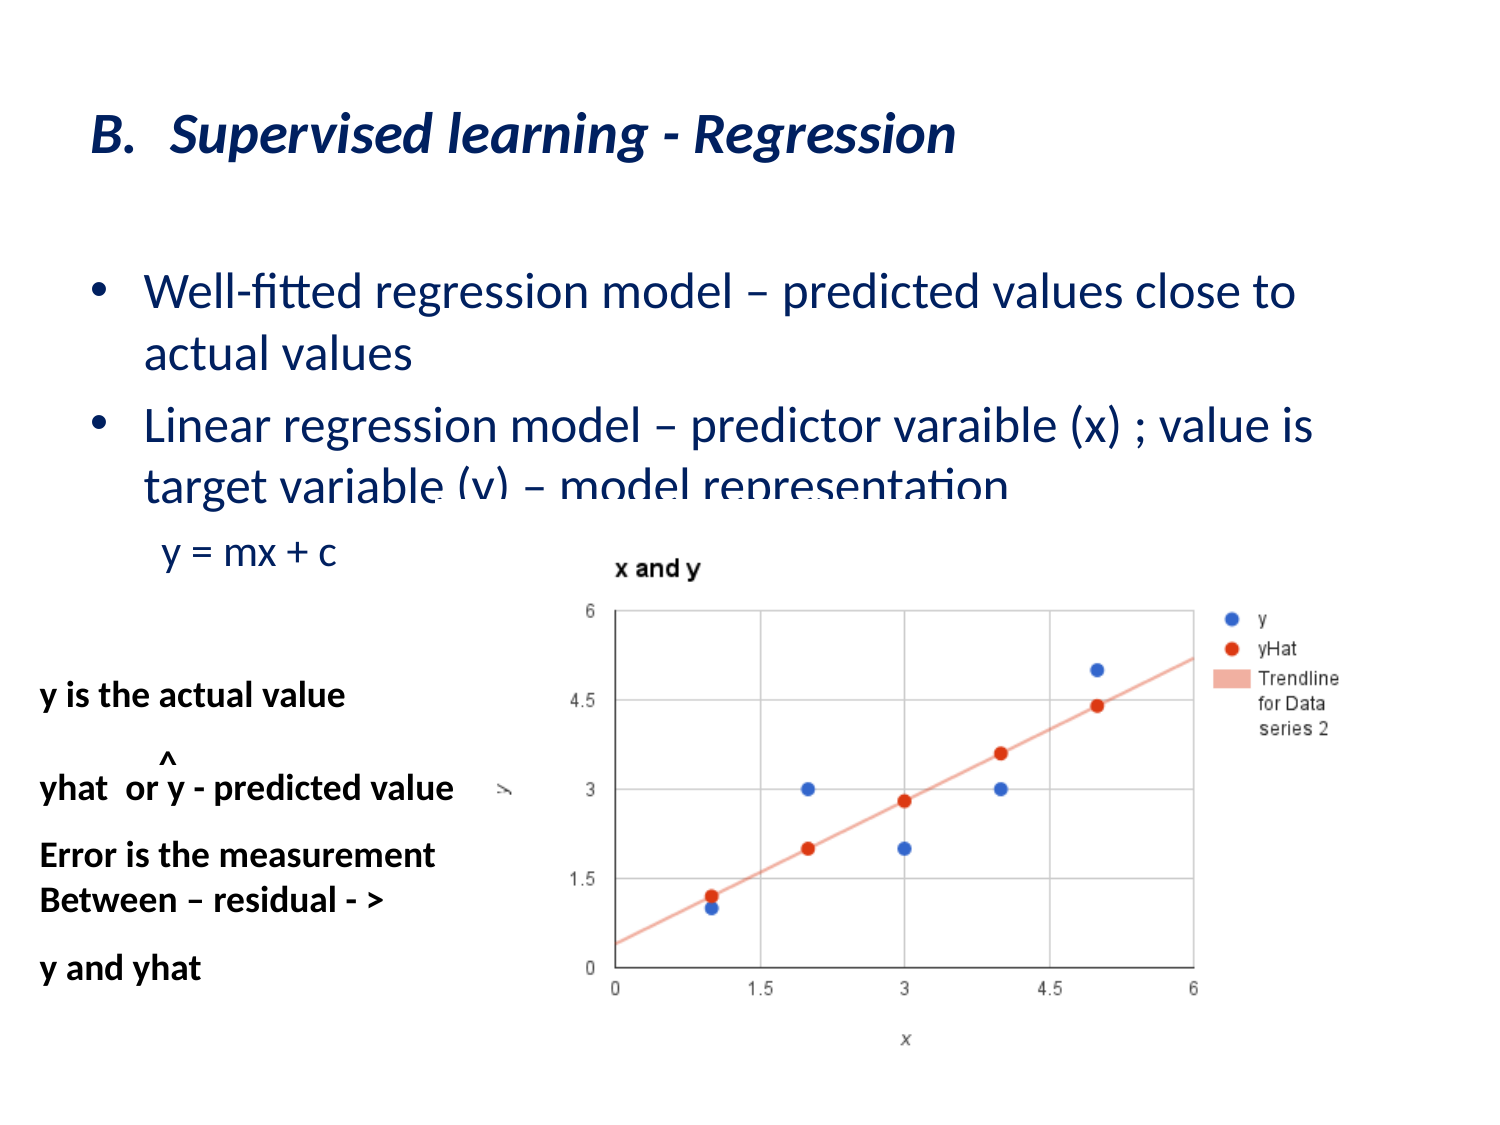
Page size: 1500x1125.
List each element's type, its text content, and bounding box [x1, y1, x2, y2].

picture [435, 499, 1374, 1080]
text_box y is the actual value ^ yhat or y - predicted value Error is the measurement Between – residual - > y and yhat [24, 662, 430, 993]
list Supervised learning - Regression Well-fitted regression model – predicted values close to actual values Linear regression model – predictor varaible (x) ; value is target variable (y) – model representation y = mx + c [75, 87, 1438, 588]
